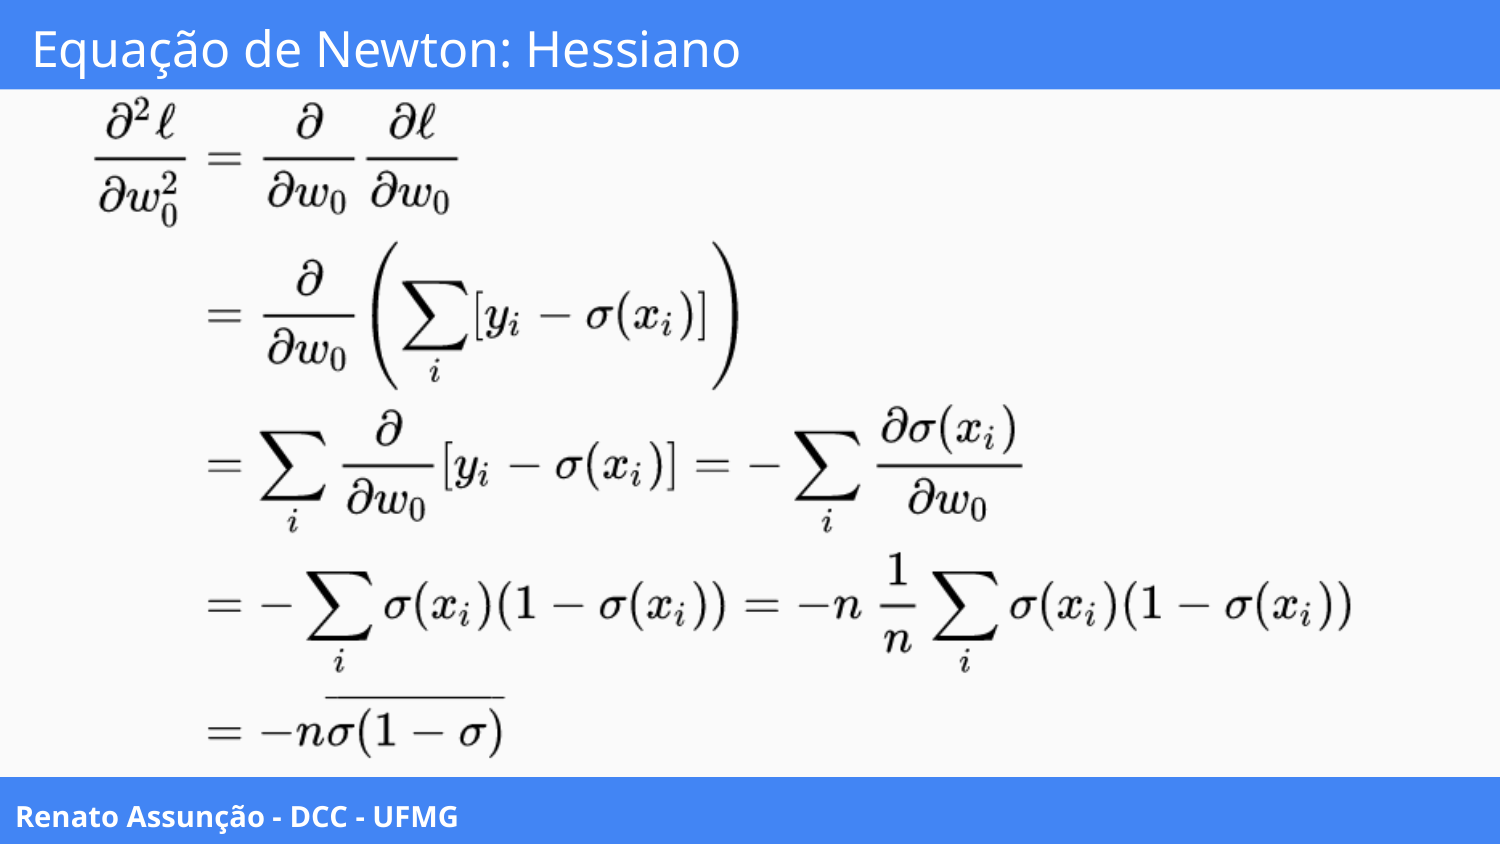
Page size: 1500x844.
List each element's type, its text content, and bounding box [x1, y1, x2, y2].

title Equação de Newton: Hessiano [16, 2, 1464, 94]
picture [80, 92, 1365, 763]
